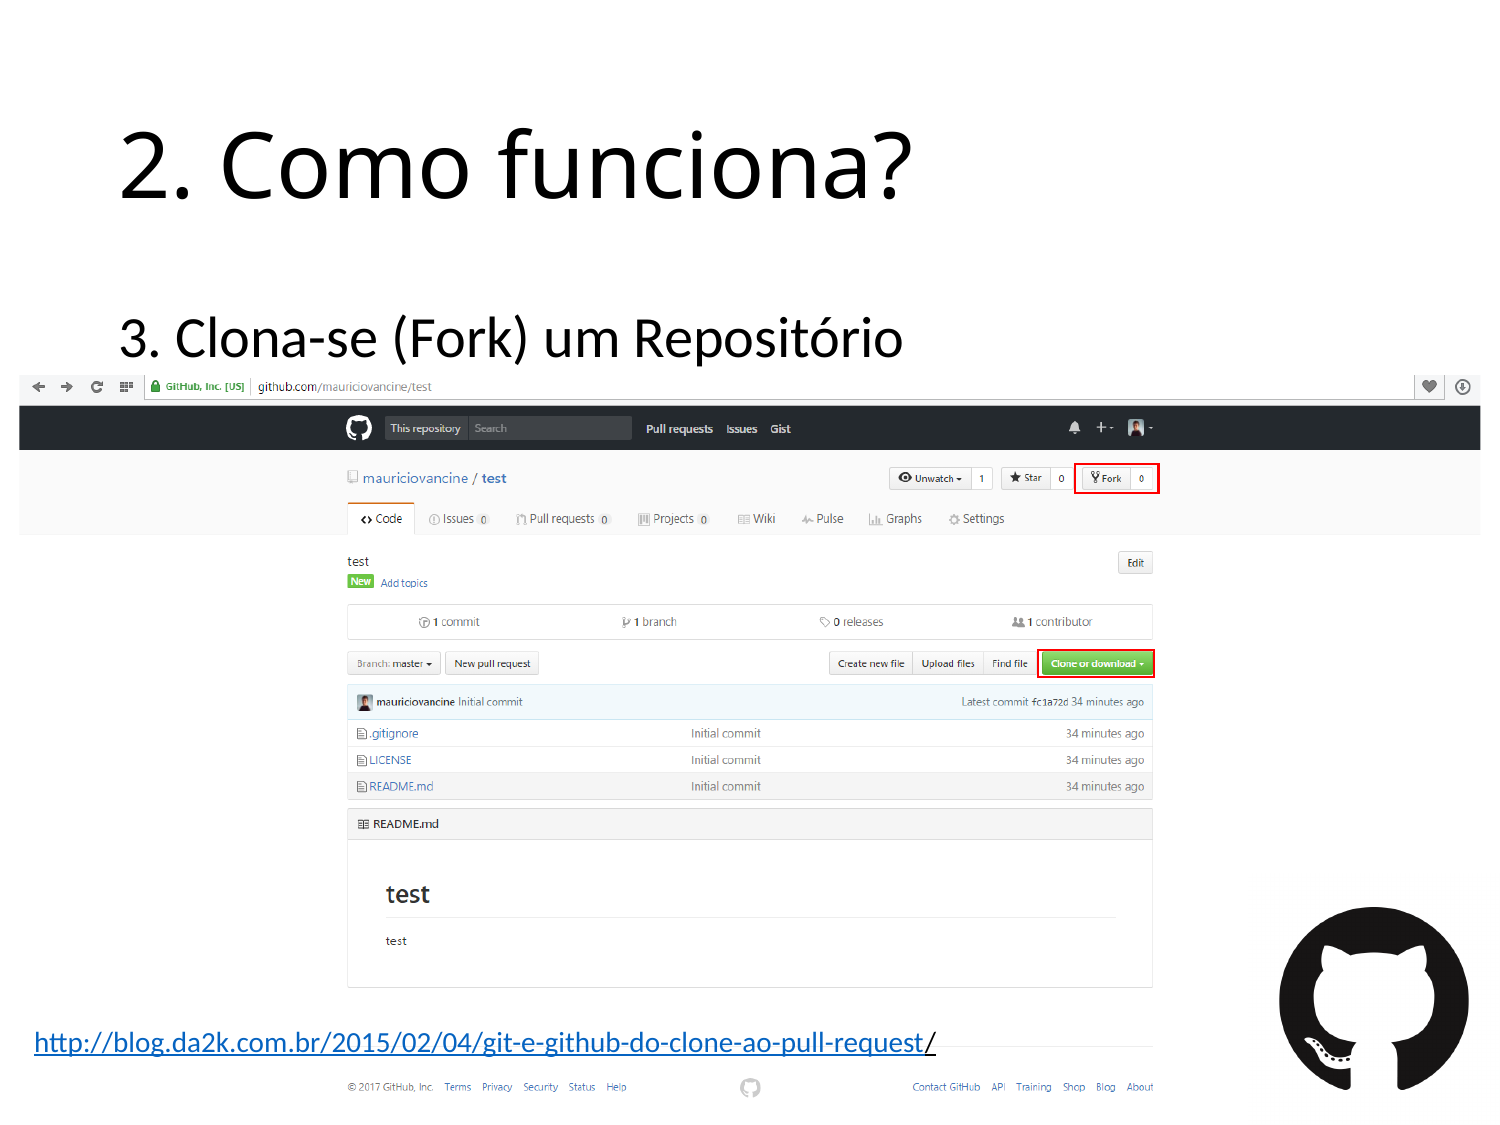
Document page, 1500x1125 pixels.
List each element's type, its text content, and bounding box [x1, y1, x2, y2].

list 3. Clona-se (Fork) um Repositório [103, 299, 1397, 374]
picture [19, 374, 1500, 1125]
title 2. Como funciona? [103, 59, 1397, 278]
